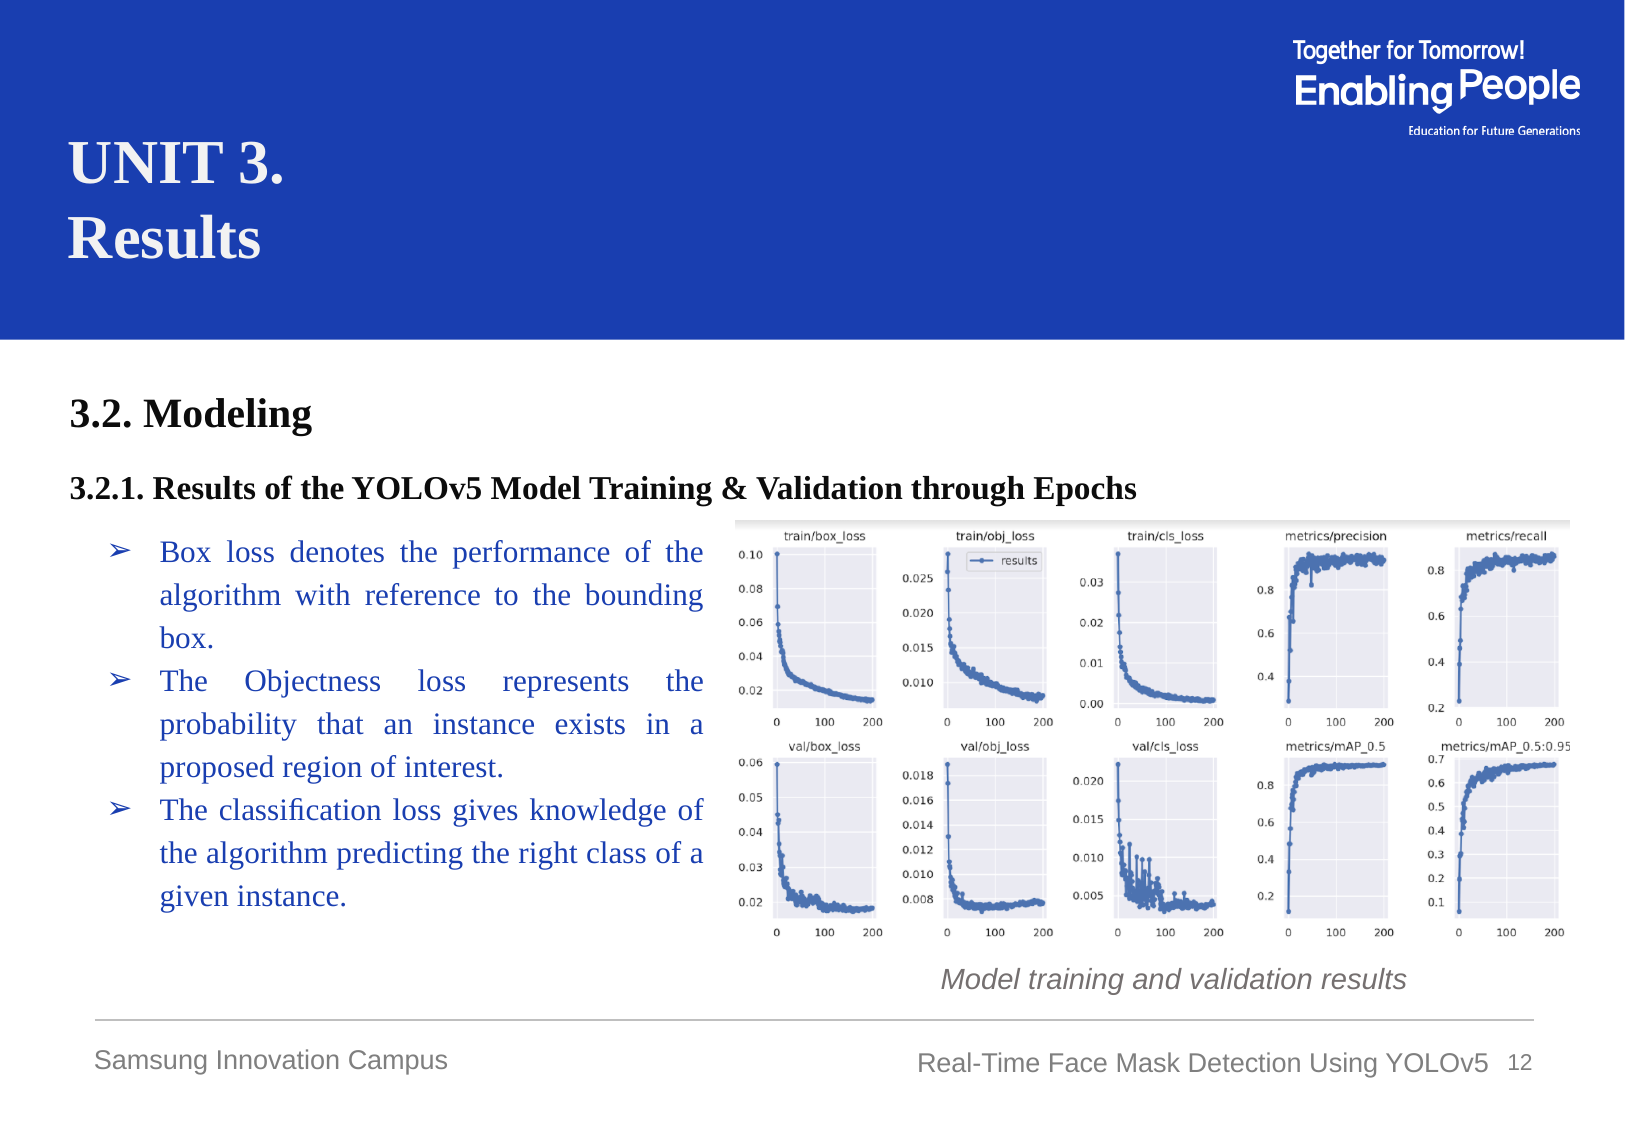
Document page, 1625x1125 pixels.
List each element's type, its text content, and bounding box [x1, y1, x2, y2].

text_box 3.2. Modeling 3.2.1. Results of the YOLOv5 Model Training & Validation through Epochs [69, 377, 1513, 459]
text_box UNIT 3. Results [52, 105, 545, 286]
text_box Model training and validation results [755, 945, 1594, 1011]
picture [735, 520, 1570, 940]
text_box Box loss denotes the performance of the algorithm with reference to the bounding box. The Objectness loss represents the probability that an instance exists in a proposed region of interest. The classiﬁcation loss gives knowledge of the algorithm predicting the right class of a given instance. [69, 510, 720, 1047]
picture [1293, 40, 1580, 135]
